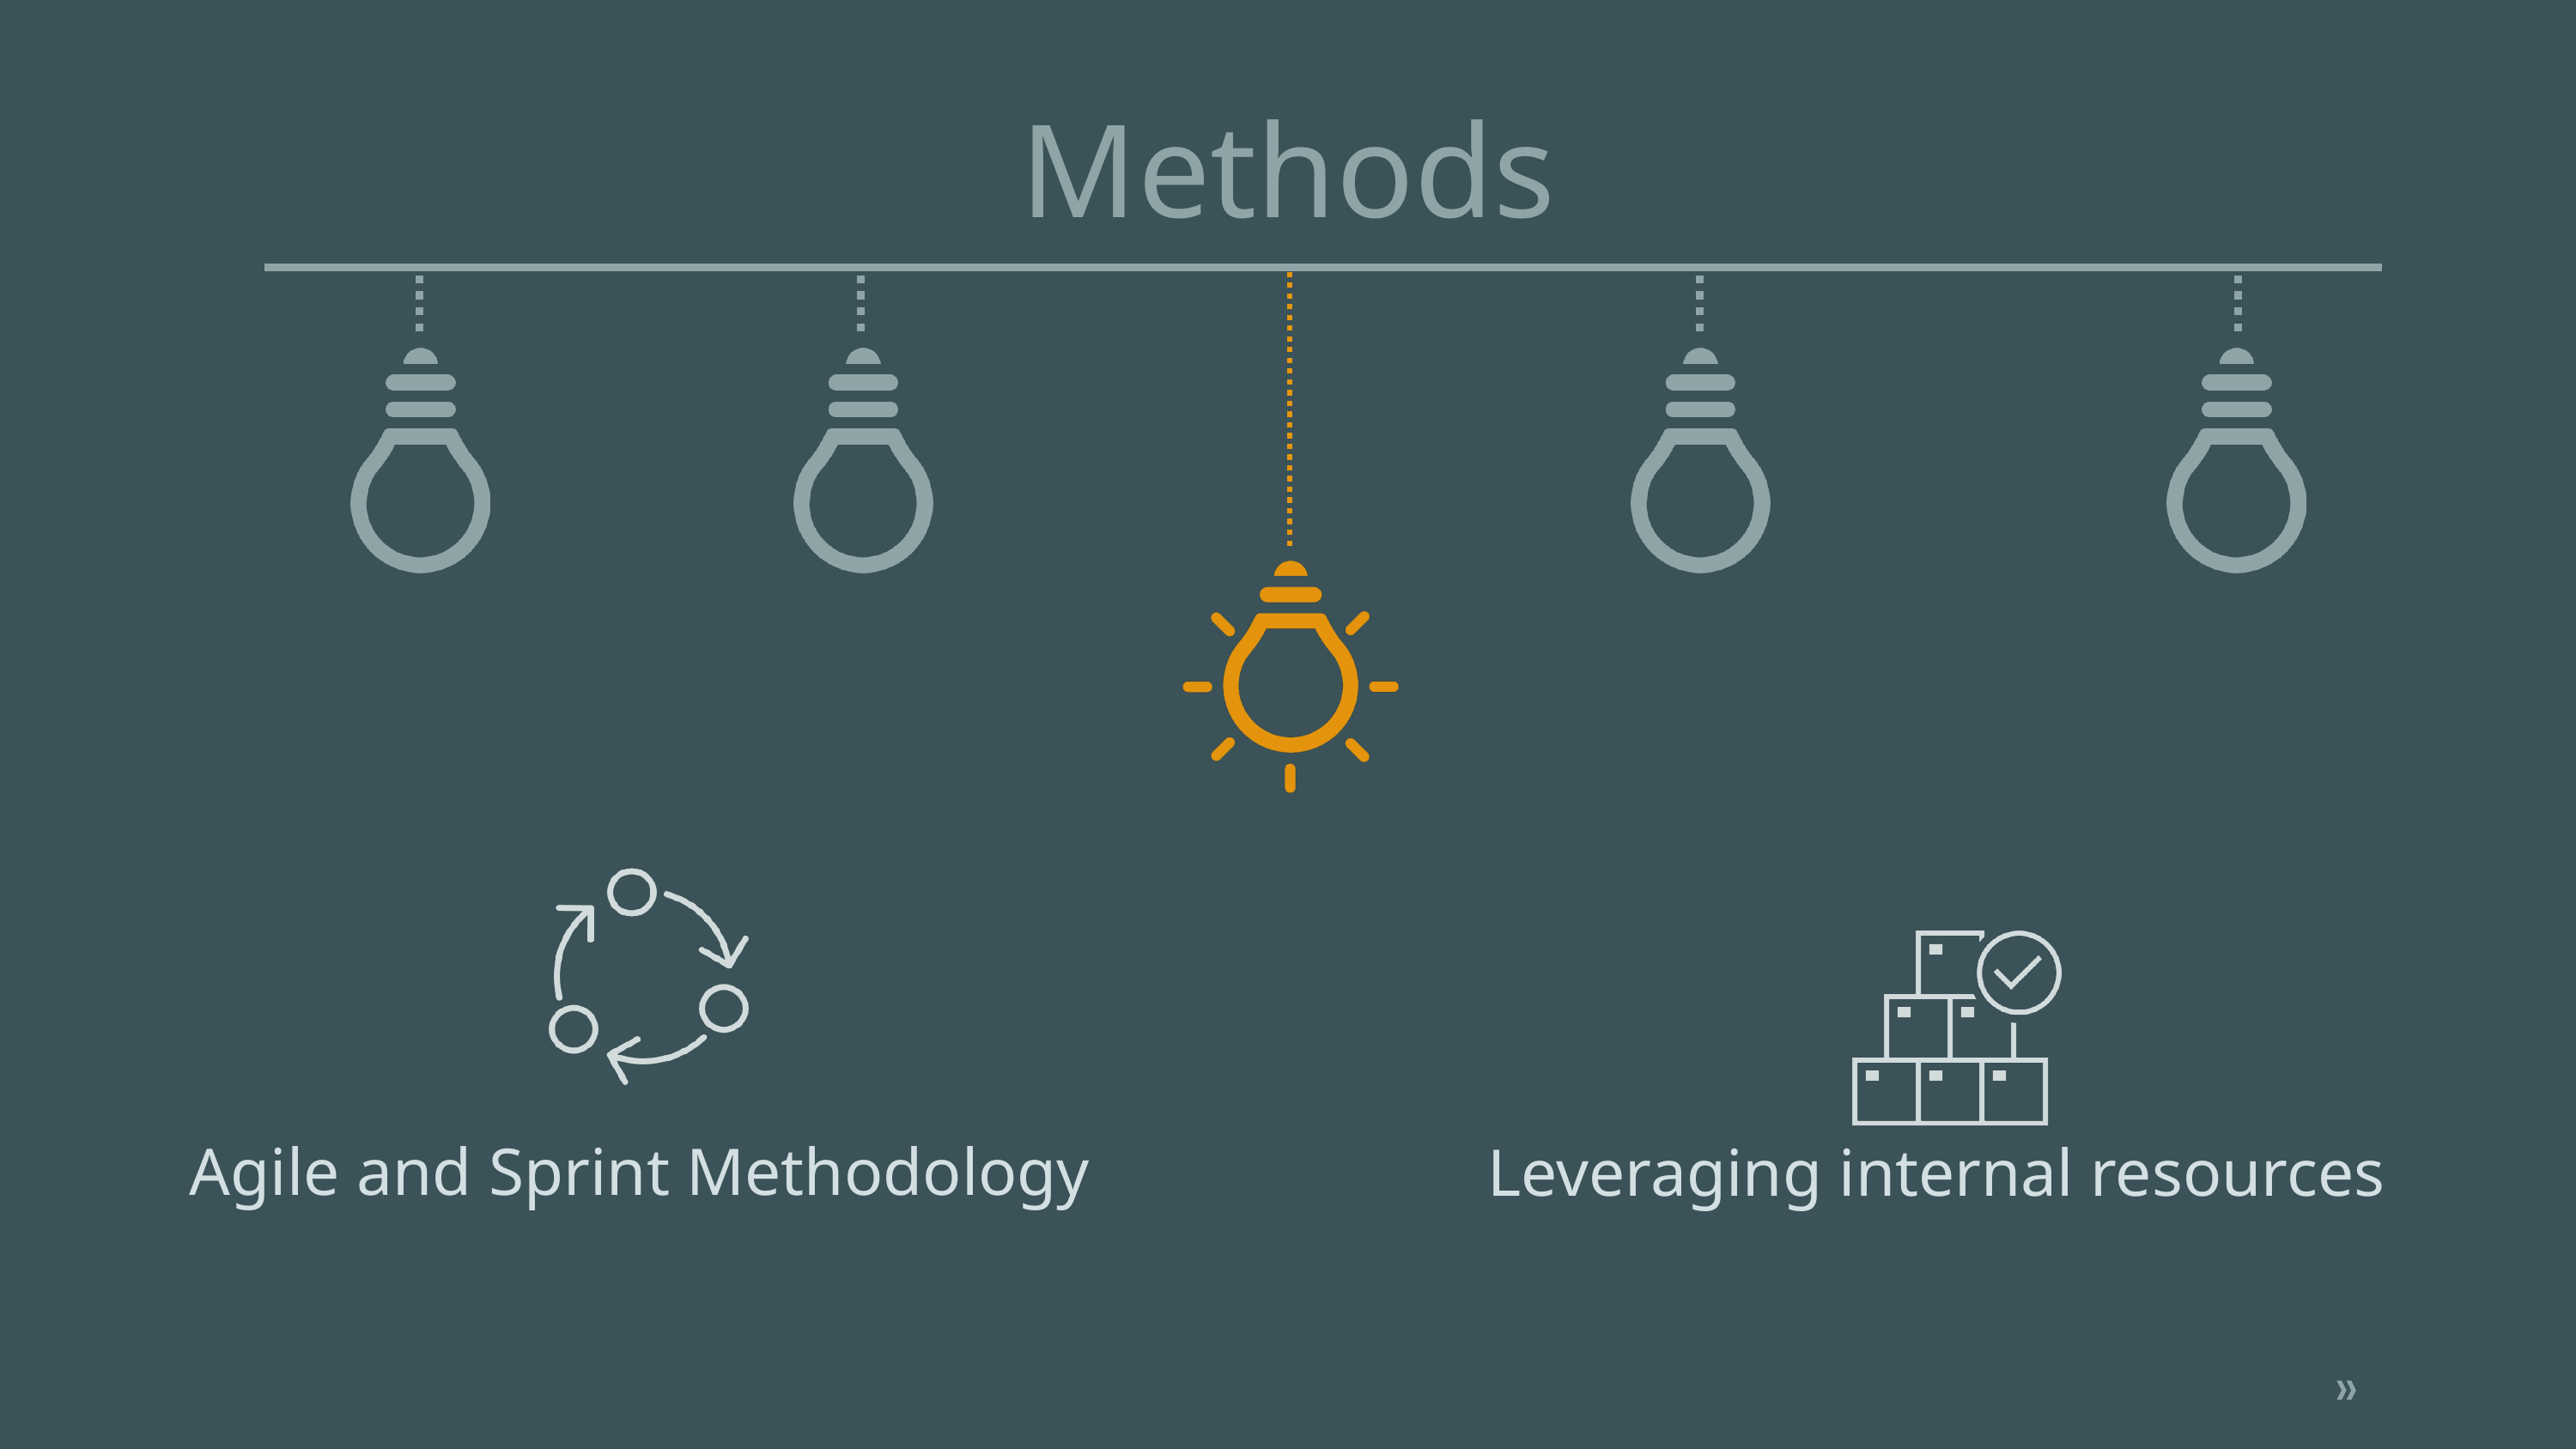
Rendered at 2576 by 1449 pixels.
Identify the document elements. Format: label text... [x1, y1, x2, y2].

picture [492, 828, 790, 1121]
picture [2107, 331, 2366, 589]
text_box Methods [640, 80, 1936, 264]
picture [733, 331, 992, 589]
text_box Agile and Sprint Methodology [144, 1131, 1136, 1329]
picture [1571, 331, 1829, 589]
picture [291, 331, 550, 589]
picture [1160, 545, 1420, 803]
text_box Leveraging internal resources [1441, 1131, 2433, 1330]
picture [1828, 901, 2082, 1155]
